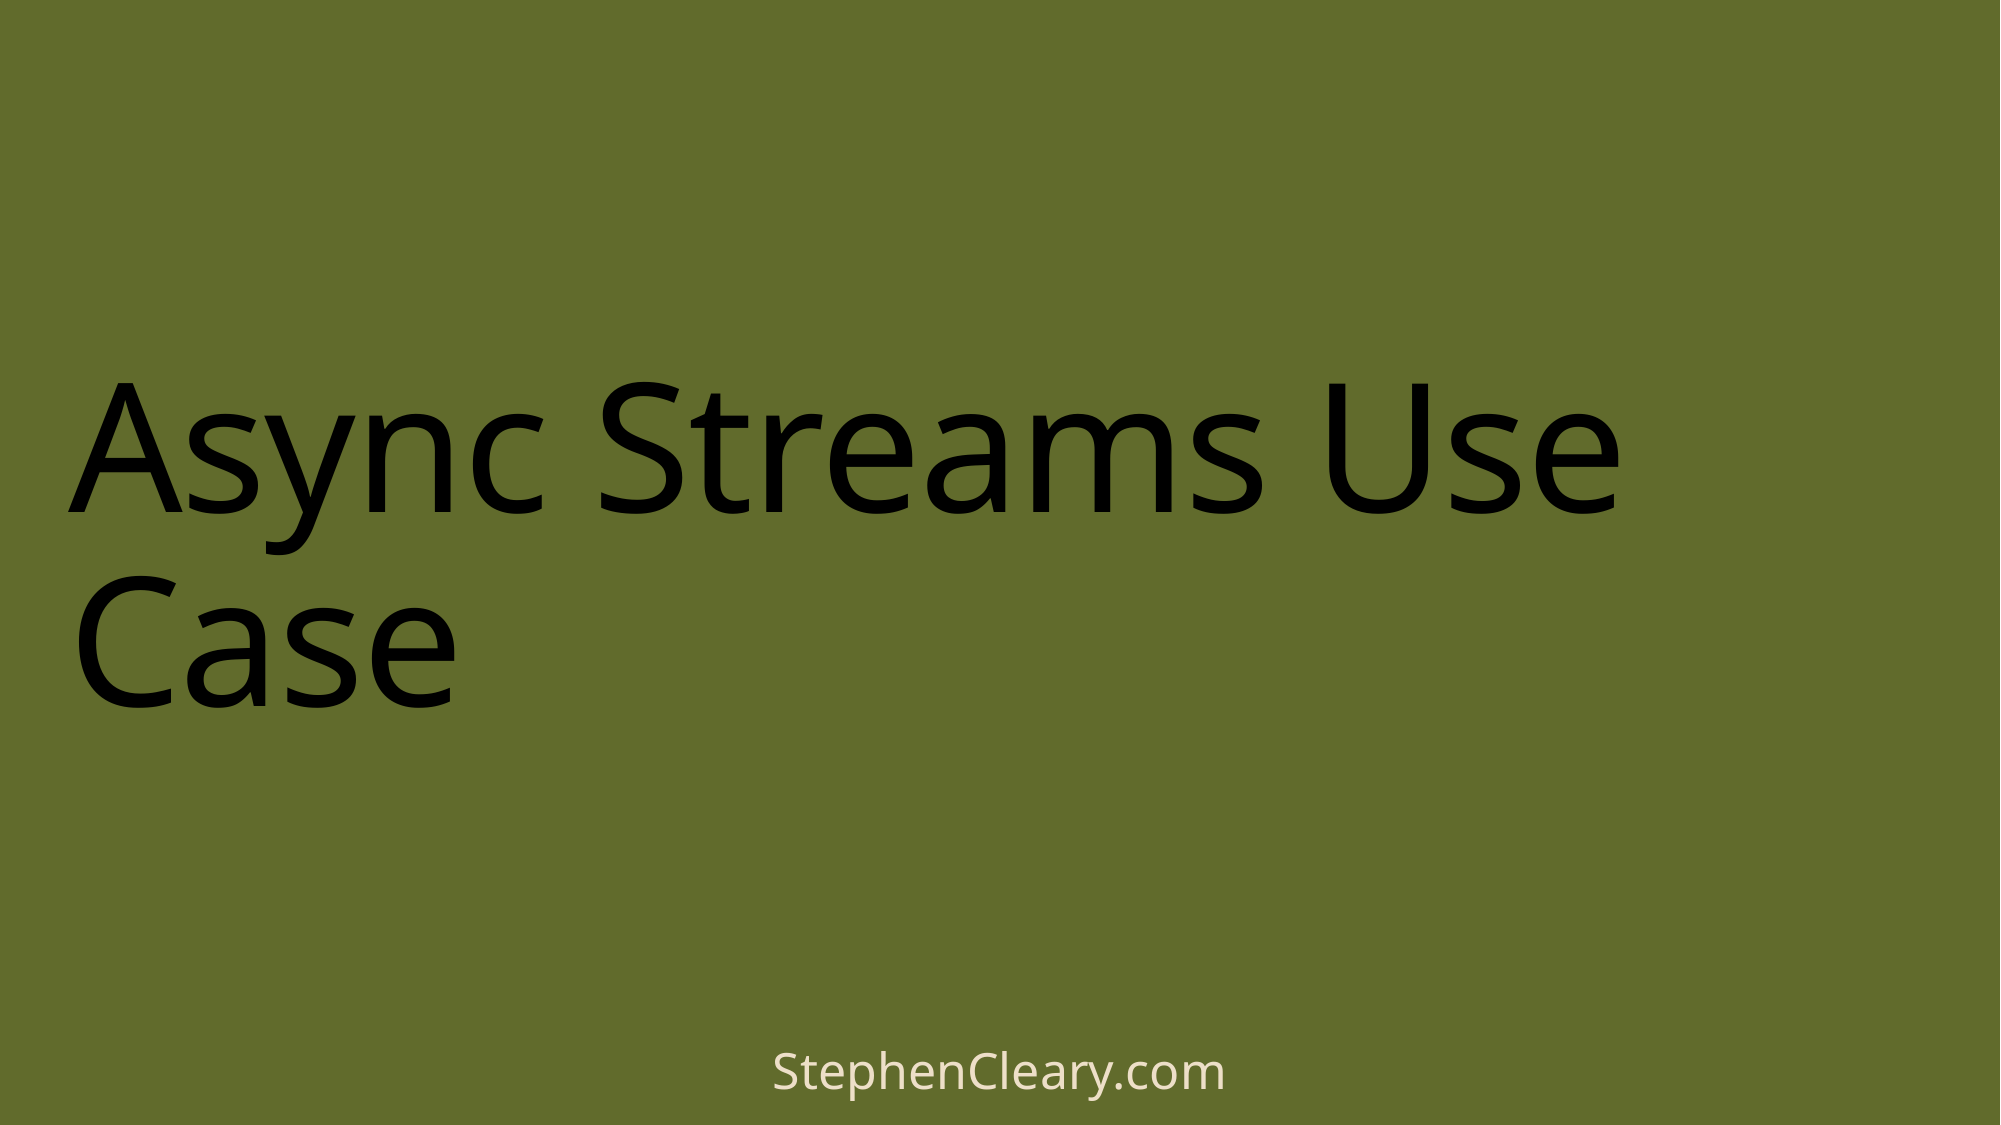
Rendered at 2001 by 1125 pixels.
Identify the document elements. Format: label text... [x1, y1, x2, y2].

title Async Streams Use Case [44, 341, 1956, 637]
